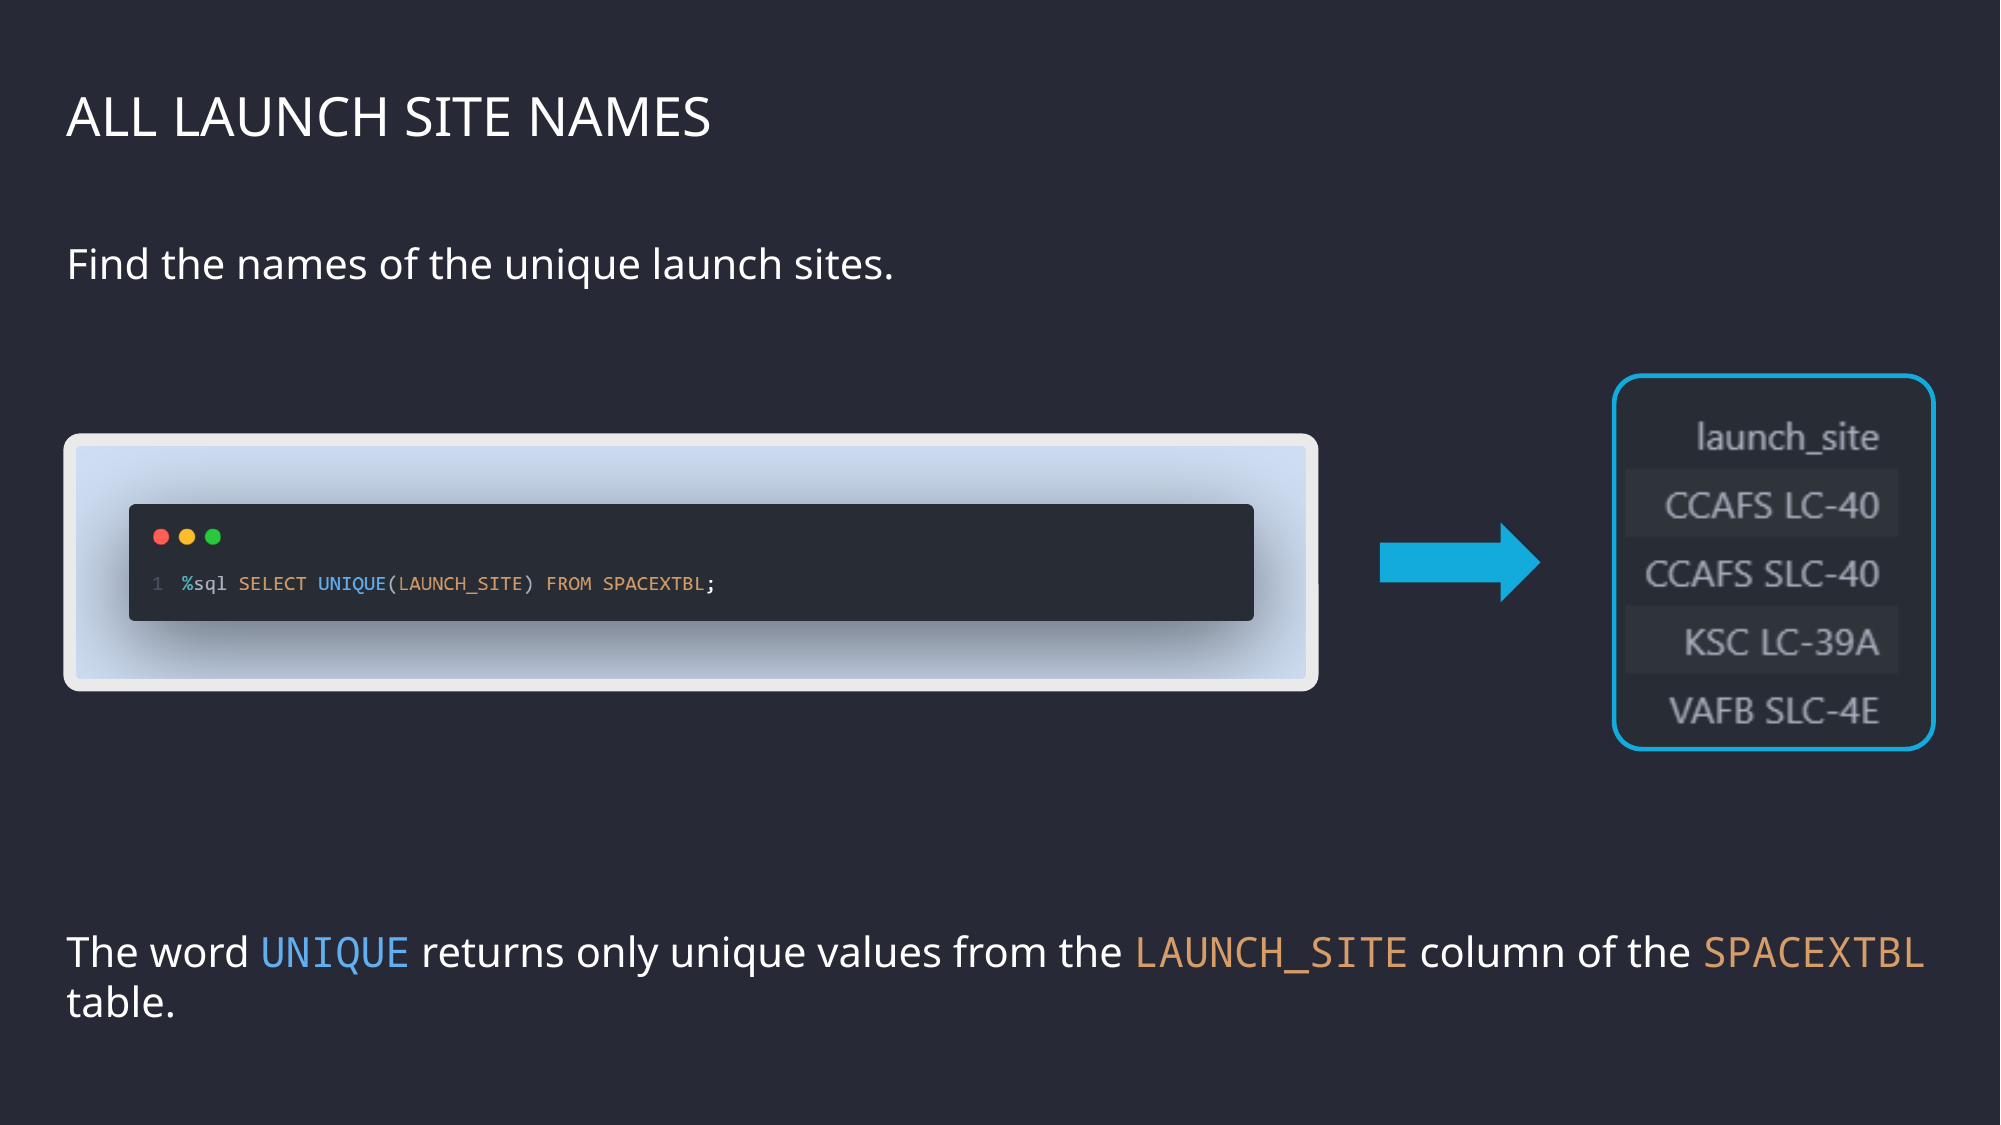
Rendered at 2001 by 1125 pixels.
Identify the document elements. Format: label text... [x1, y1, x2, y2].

text_box [1378, 520, 1542, 605]
list Find the names of the unique launch sites. The word UNIQUE returns only unique values from the LAUNCH_SITE column of the SPACEXTBL table. [66, 237, 1934, 1050]
title All Launch Site Names [66, 30, 1863, 149]
picture [1614, 375, 1934, 750]
picture [69, 439, 1313, 686]
